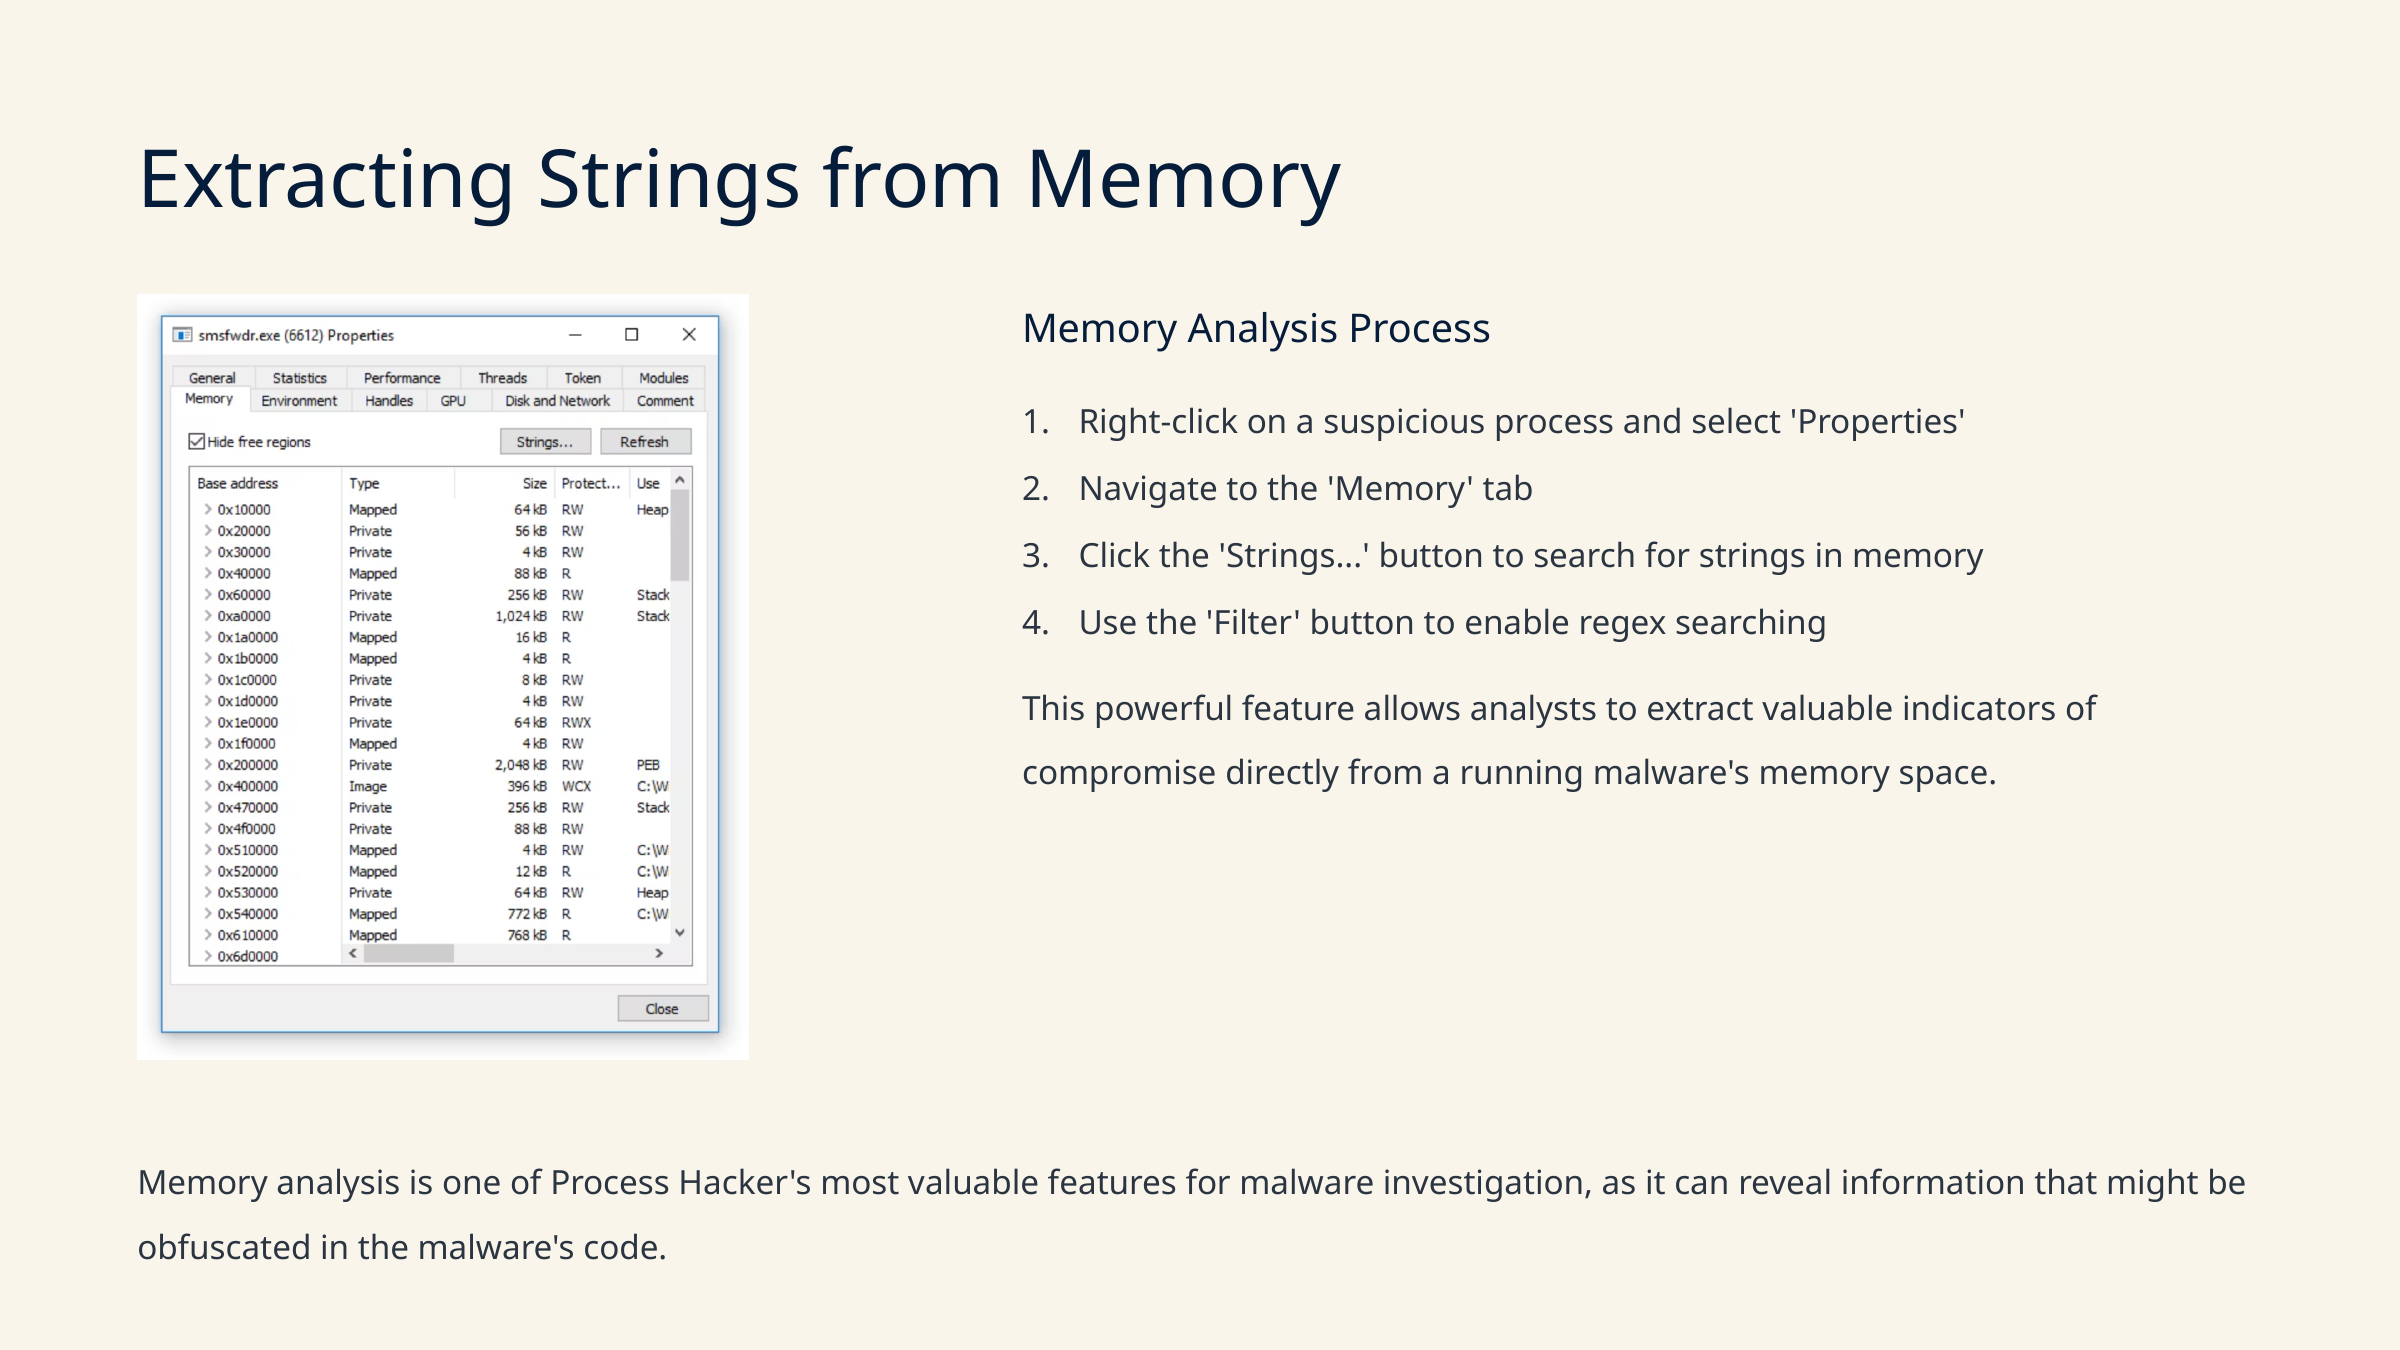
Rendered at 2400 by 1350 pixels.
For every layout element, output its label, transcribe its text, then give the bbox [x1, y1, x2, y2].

text_box Memory analysis is one of Process Hacker's most valuable features for malware investigation, as it can reveal information that might be obfuscated in the malware's code. [137, 1136, 2263, 1247]
text_box Click the 'Strings...' button to search for strings in memory [1022, 508, 2264, 564]
text_box Use the 'Filter' button to enable regex searching [1022, 576, 2264, 631]
text_box Navigate to the 'Memory' tab [1022, 442, 2264, 497]
text_box Extracting Strings from Memory [137, 103, 1370, 205]
text_box Right-click on a suspicious process and select 'Properties' [1022, 375, 2264, 430]
picture [137, 294, 749, 1060]
text_box This powerful feature allows analysts to extract valuable indicators of compromise directly from a running malware's memory space. [1022, 661, 2264, 772]
text_box Memory Analysis Process [1022, 290, 1510, 341]
